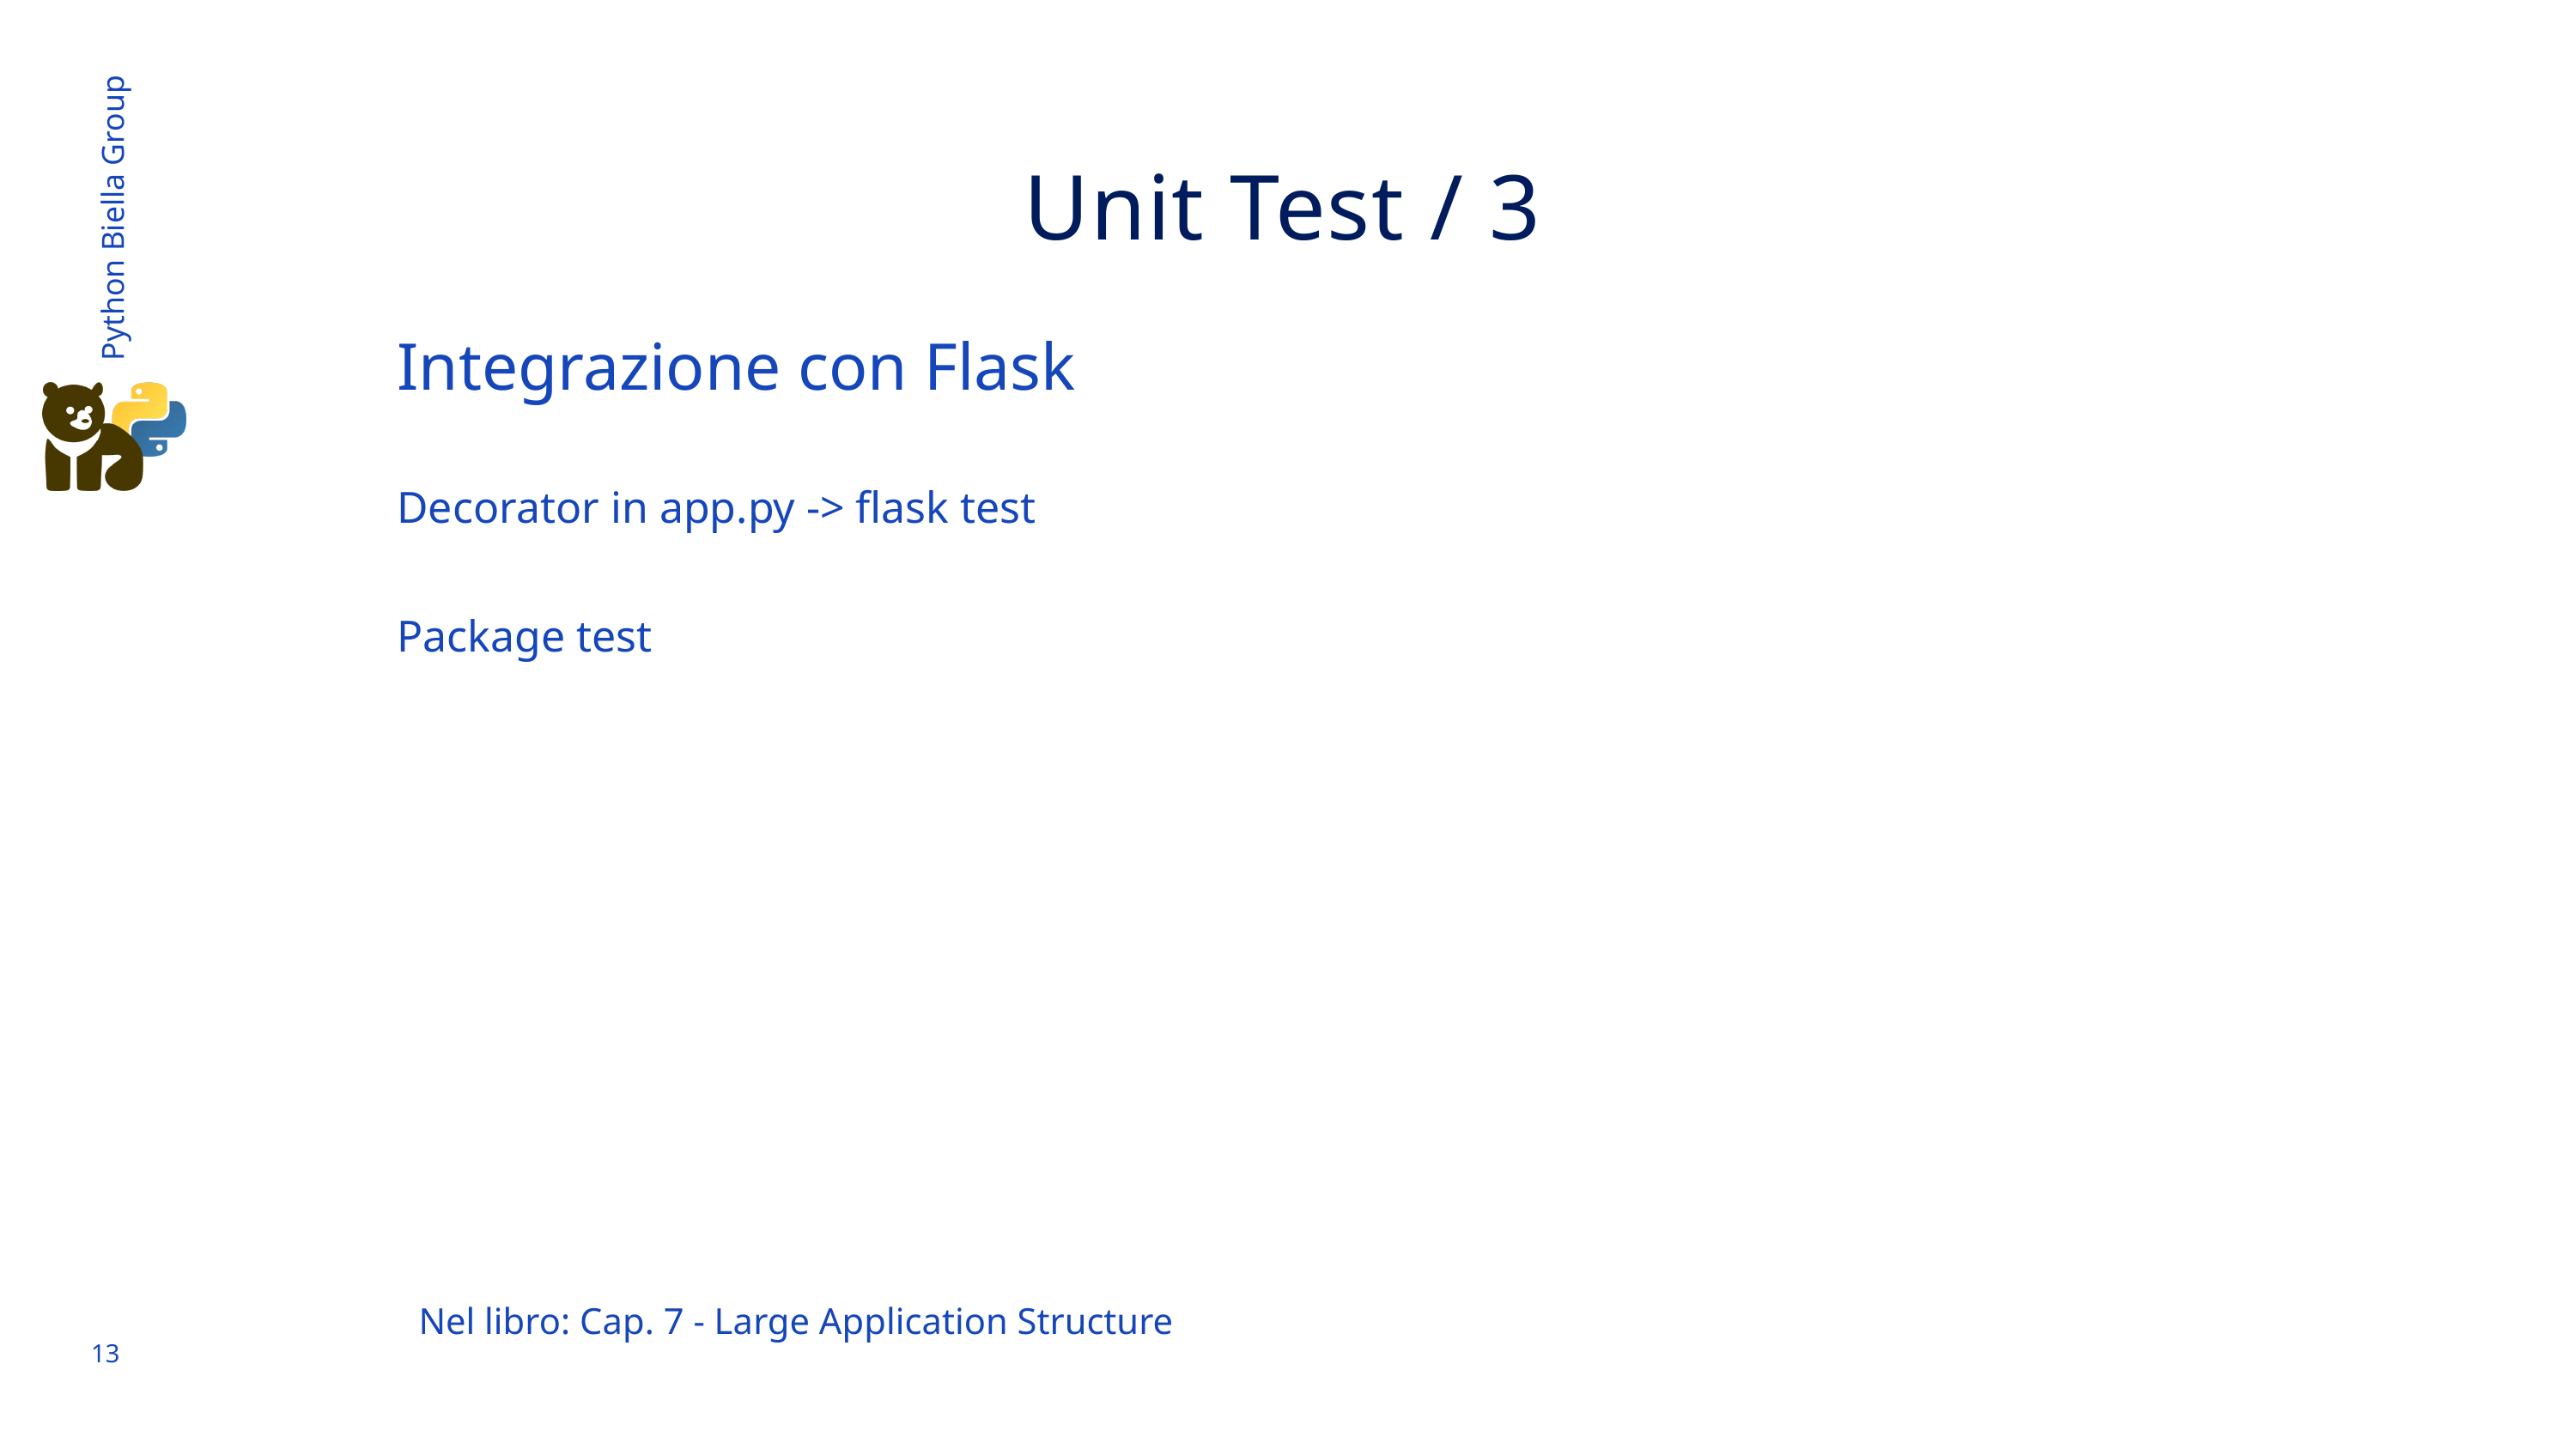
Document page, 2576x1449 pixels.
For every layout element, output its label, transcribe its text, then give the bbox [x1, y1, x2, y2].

text_box 13 [91, 1343, 185, 1368]
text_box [41, 40, 186, 492]
text_box Unit Test / 3 [214, 158, 2351, 258]
text_box Integrazione con Flask Decorator in app.py -> flask test Package test [397, 338, 1558, 661]
text_box Nel libro: Cap. 7 - Large Application Structure [418, 1277, 1580, 1343]
